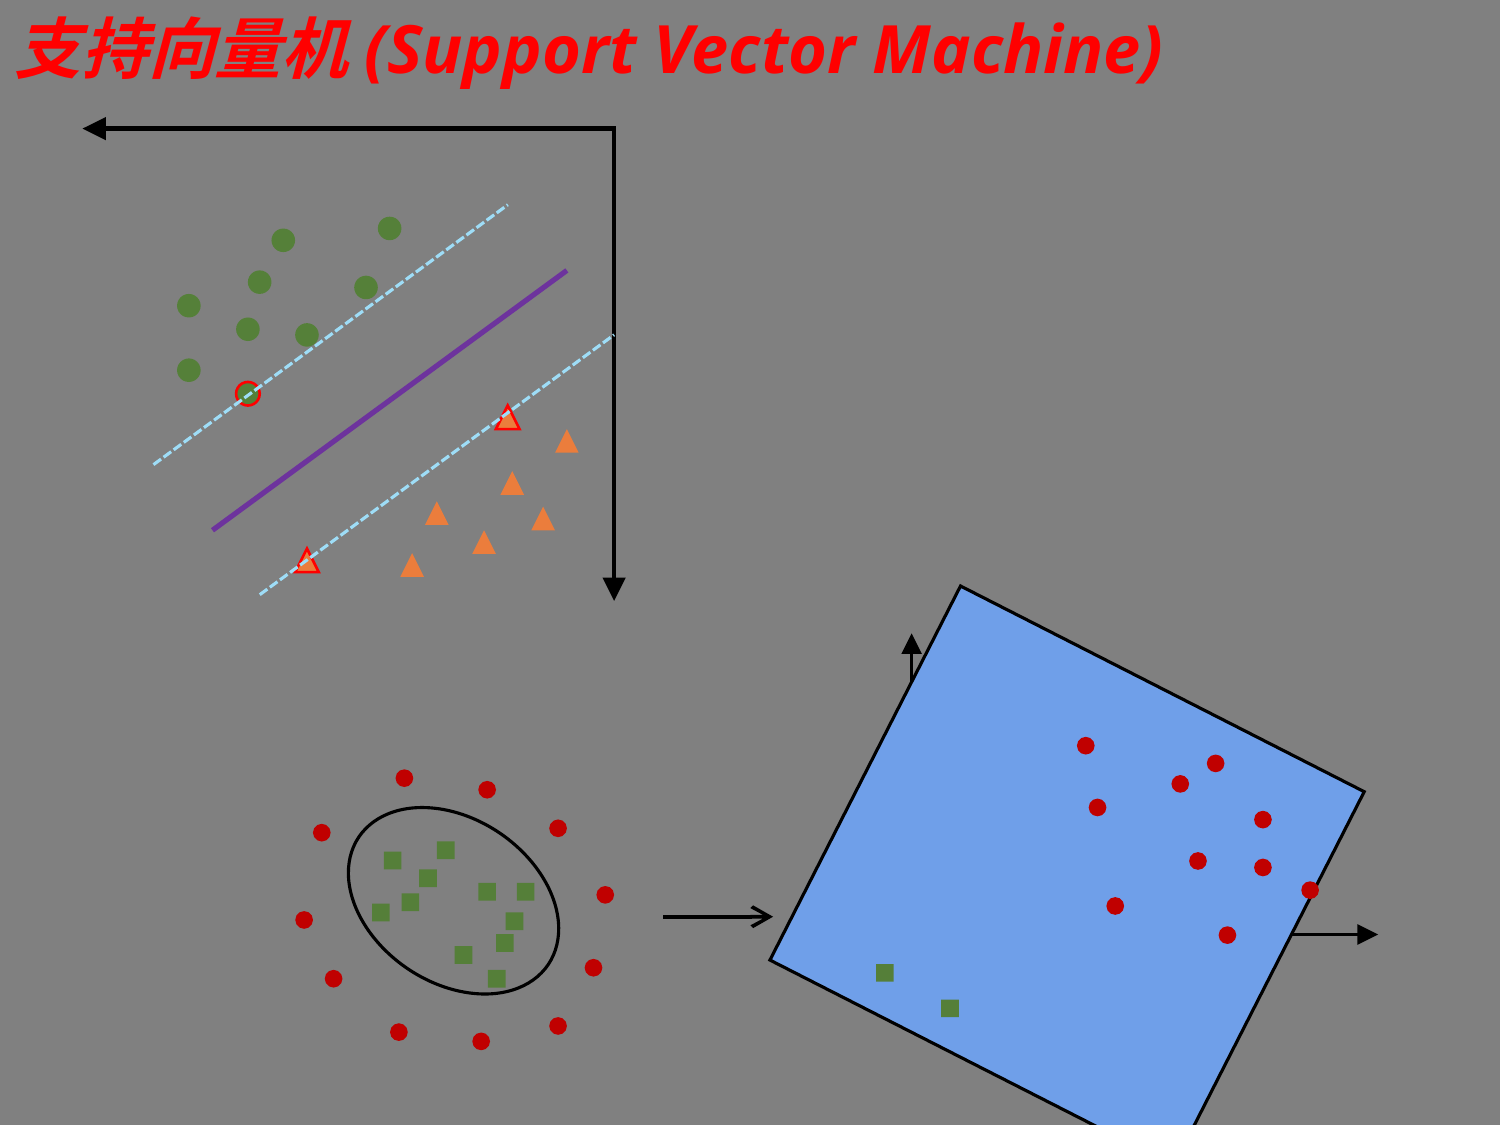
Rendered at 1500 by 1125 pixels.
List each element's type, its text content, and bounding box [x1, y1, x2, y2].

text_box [295, 633, 1379, 1086]
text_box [82, 128, 615, 601]
text_box 支持向量机(Support Vector Machine) [0, 0, 1226, 142]
